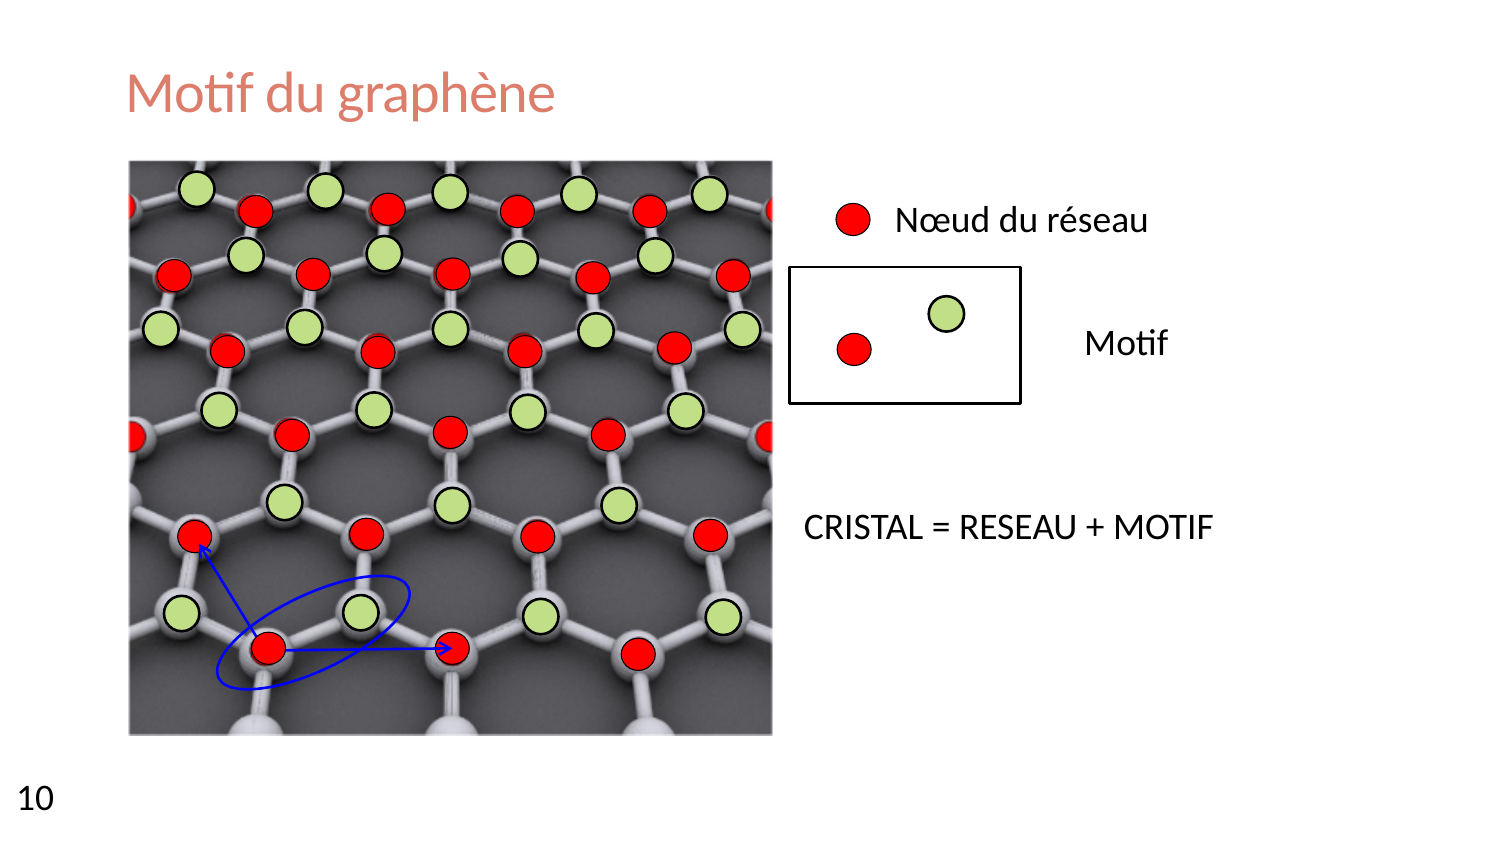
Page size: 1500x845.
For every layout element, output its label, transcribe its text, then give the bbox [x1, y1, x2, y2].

text_box Motif [1069, 310, 1184, 371]
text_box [267, 647, 453, 651]
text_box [198, 543, 257, 638]
text_box Nœud du réseau [880, 187, 1165, 248]
title Motif du graphène [110, 23, 1368, 133]
text_box [789, 266, 1022, 405]
text_box [834, 202, 872, 237]
picture [127, 157, 781, 737]
text_box CRISTAL = RESEAU + MOTIF [789, 494, 1230, 554]
